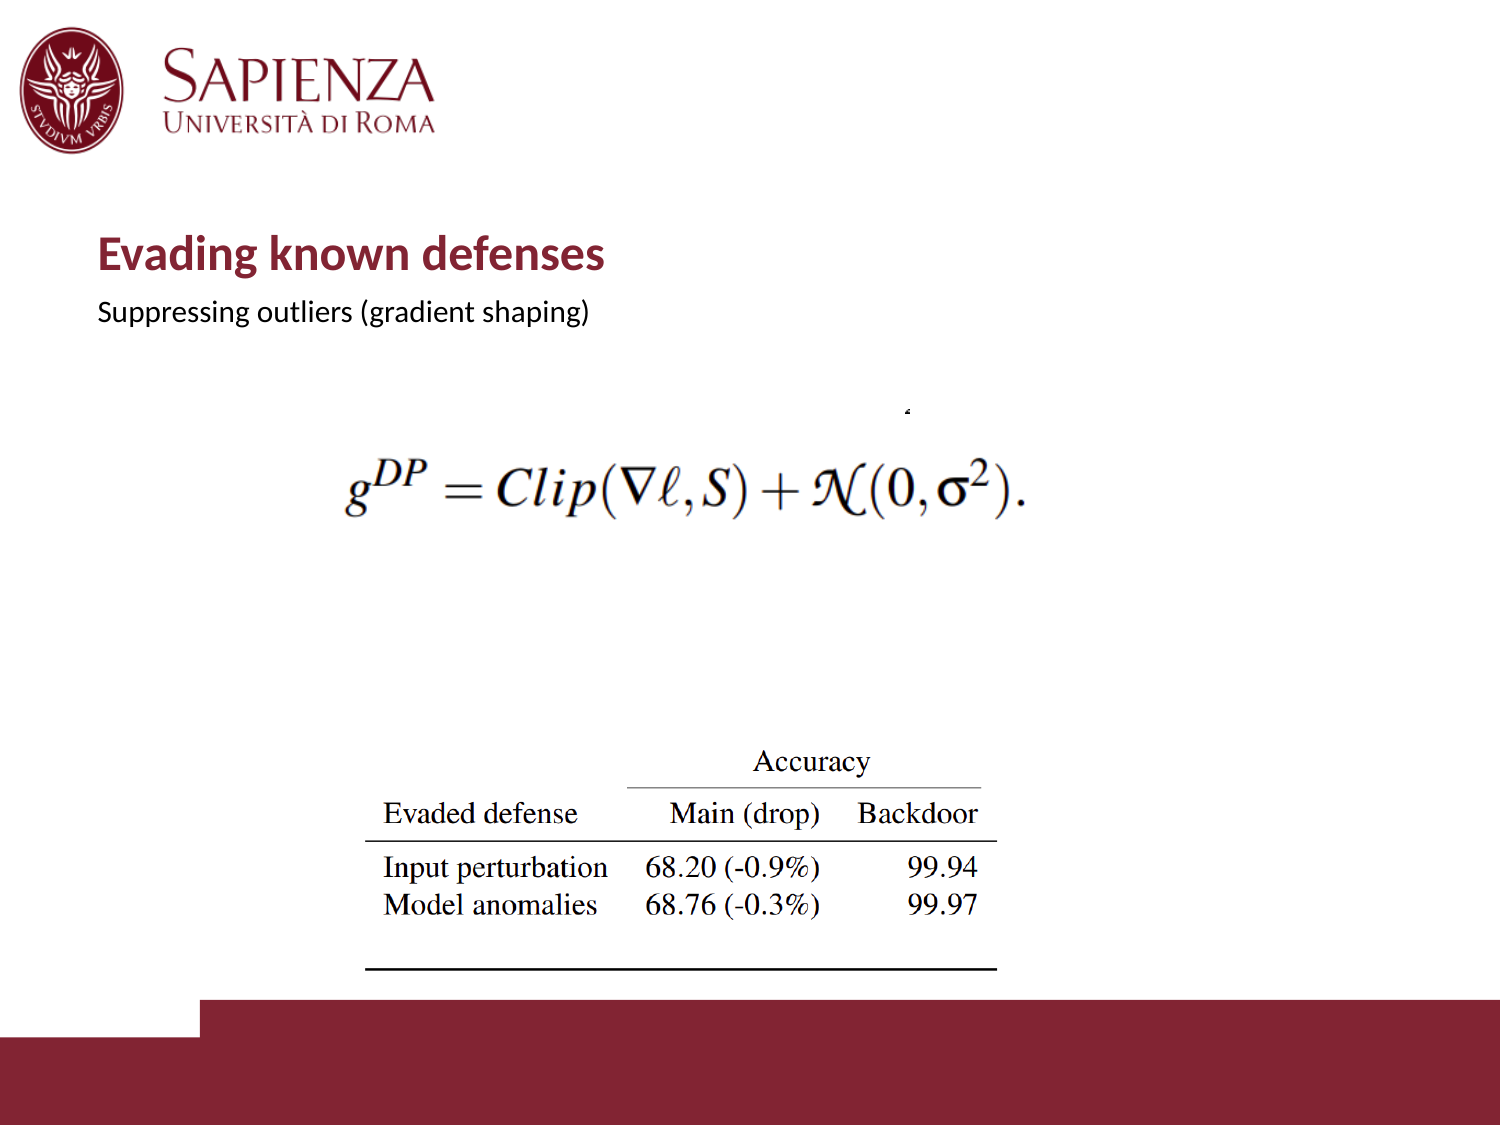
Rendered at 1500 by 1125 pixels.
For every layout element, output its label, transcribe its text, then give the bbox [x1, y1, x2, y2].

picture [330, 734, 1043, 993]
picture [342, 453, 1052, 532]
text_box Evading known defenses [82, 212, 1300, 296]
text_box Suppressing outliers (gradient shaping) [82, 283, 933, 567]
